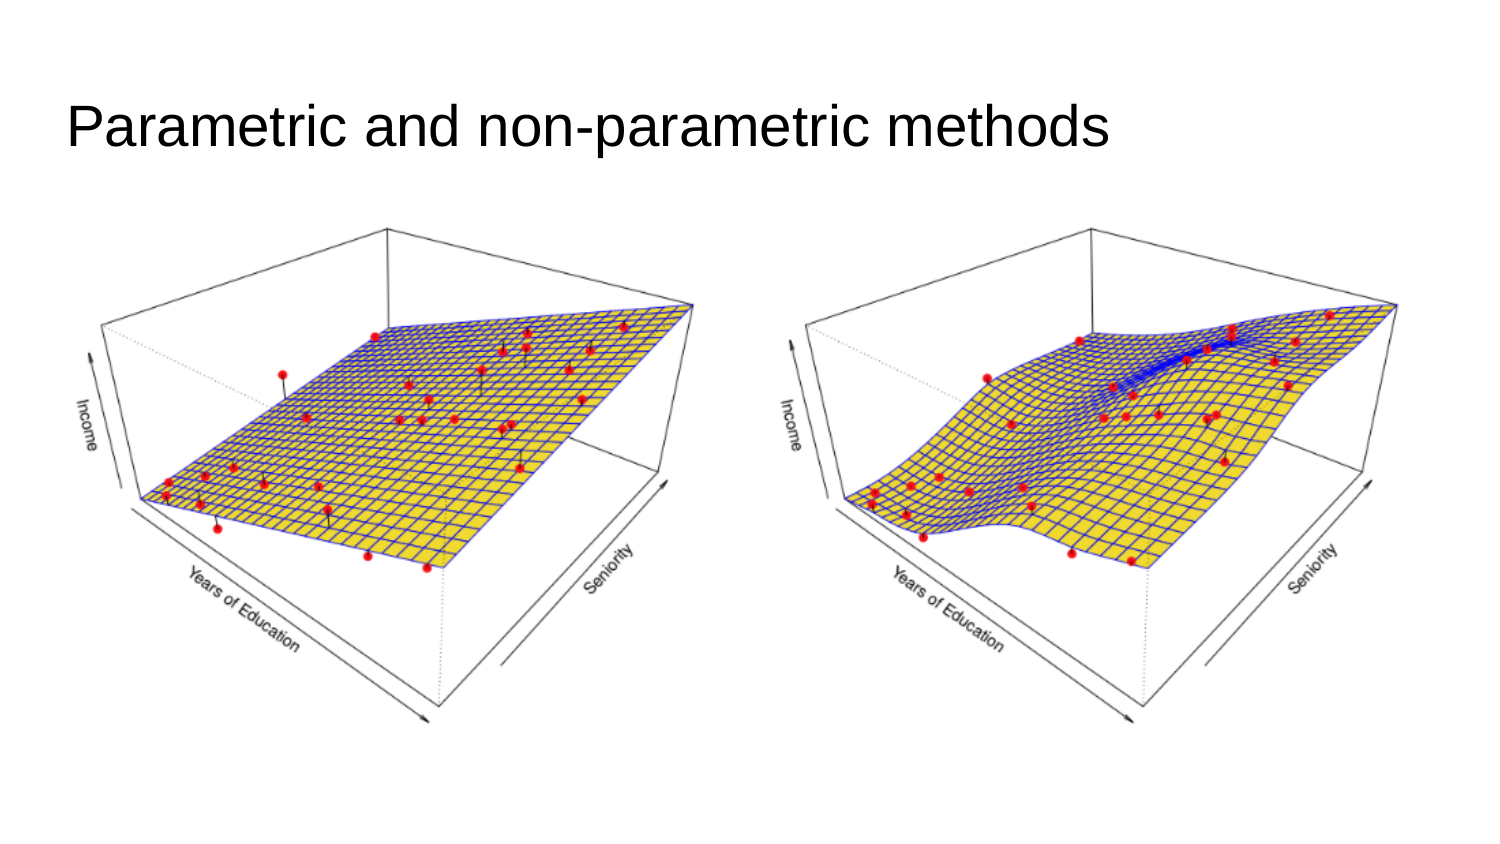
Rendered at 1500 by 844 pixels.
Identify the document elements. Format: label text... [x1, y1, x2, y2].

picture [24, 191, 1476, 772]
title Parametric and non-parametric methods [51, 72, 1449, 167]
